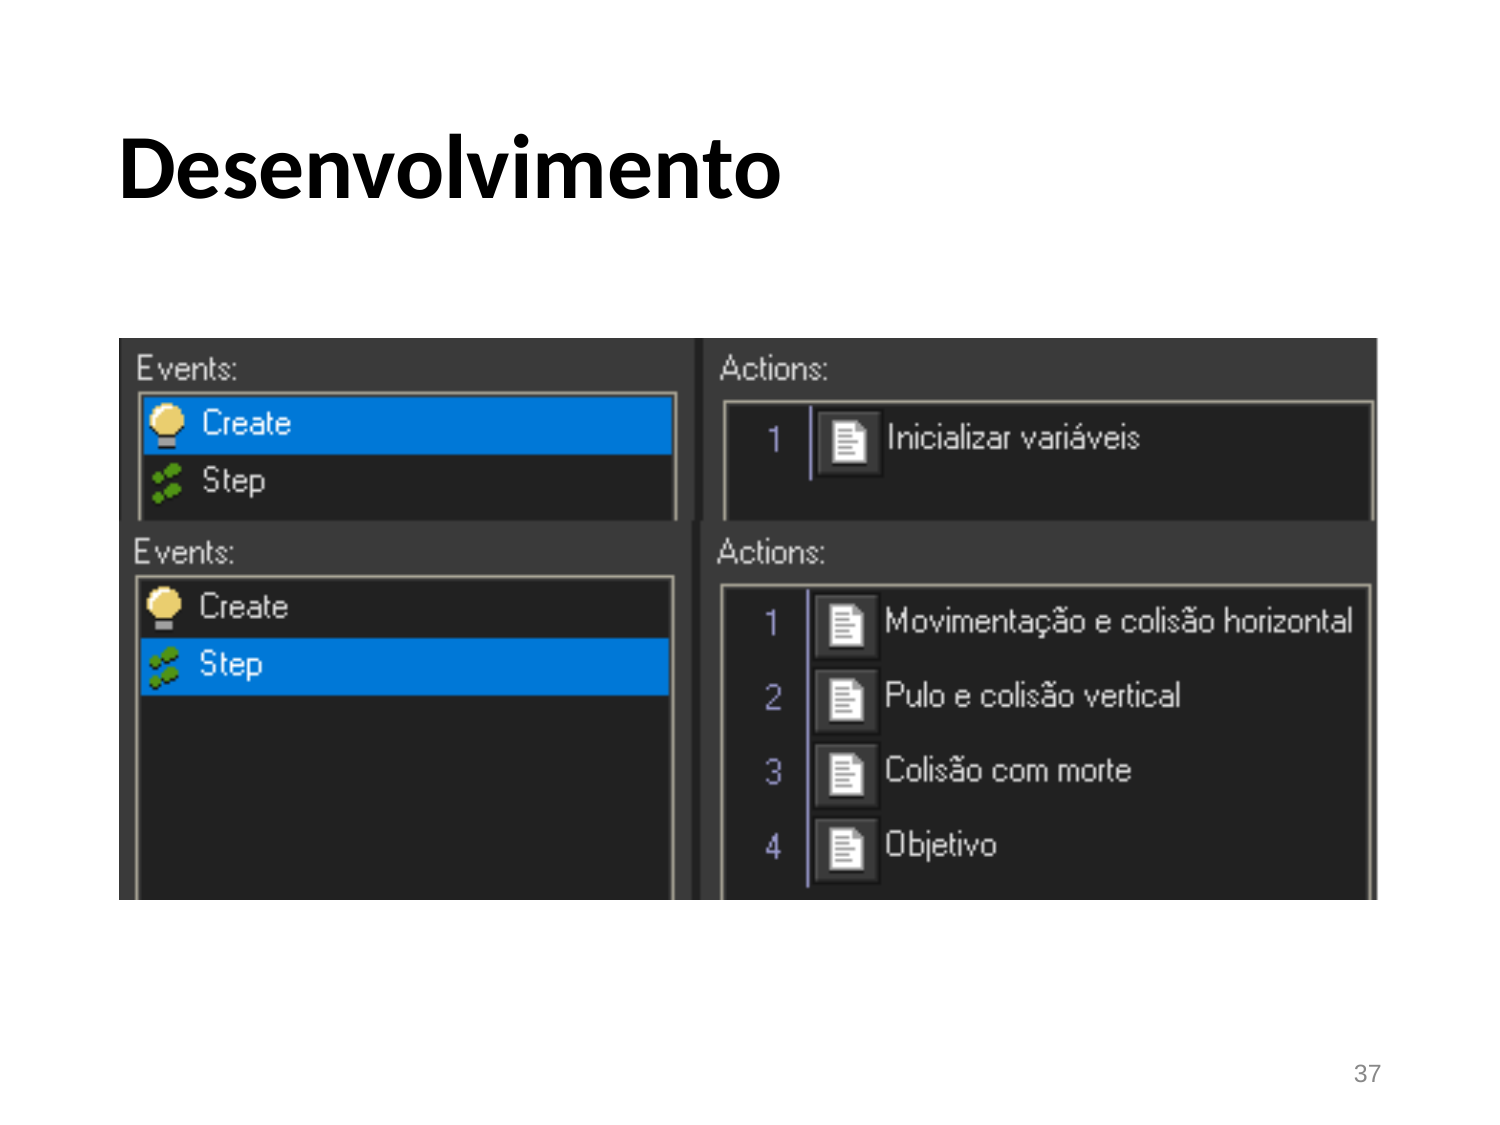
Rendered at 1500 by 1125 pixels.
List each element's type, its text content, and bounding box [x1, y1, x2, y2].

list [119, 337, 1381, 901]
title Desenvolvimento [103, 59, 1397, 278]
slide_number ‹#› [1059, 1042, 1397, 1103]
